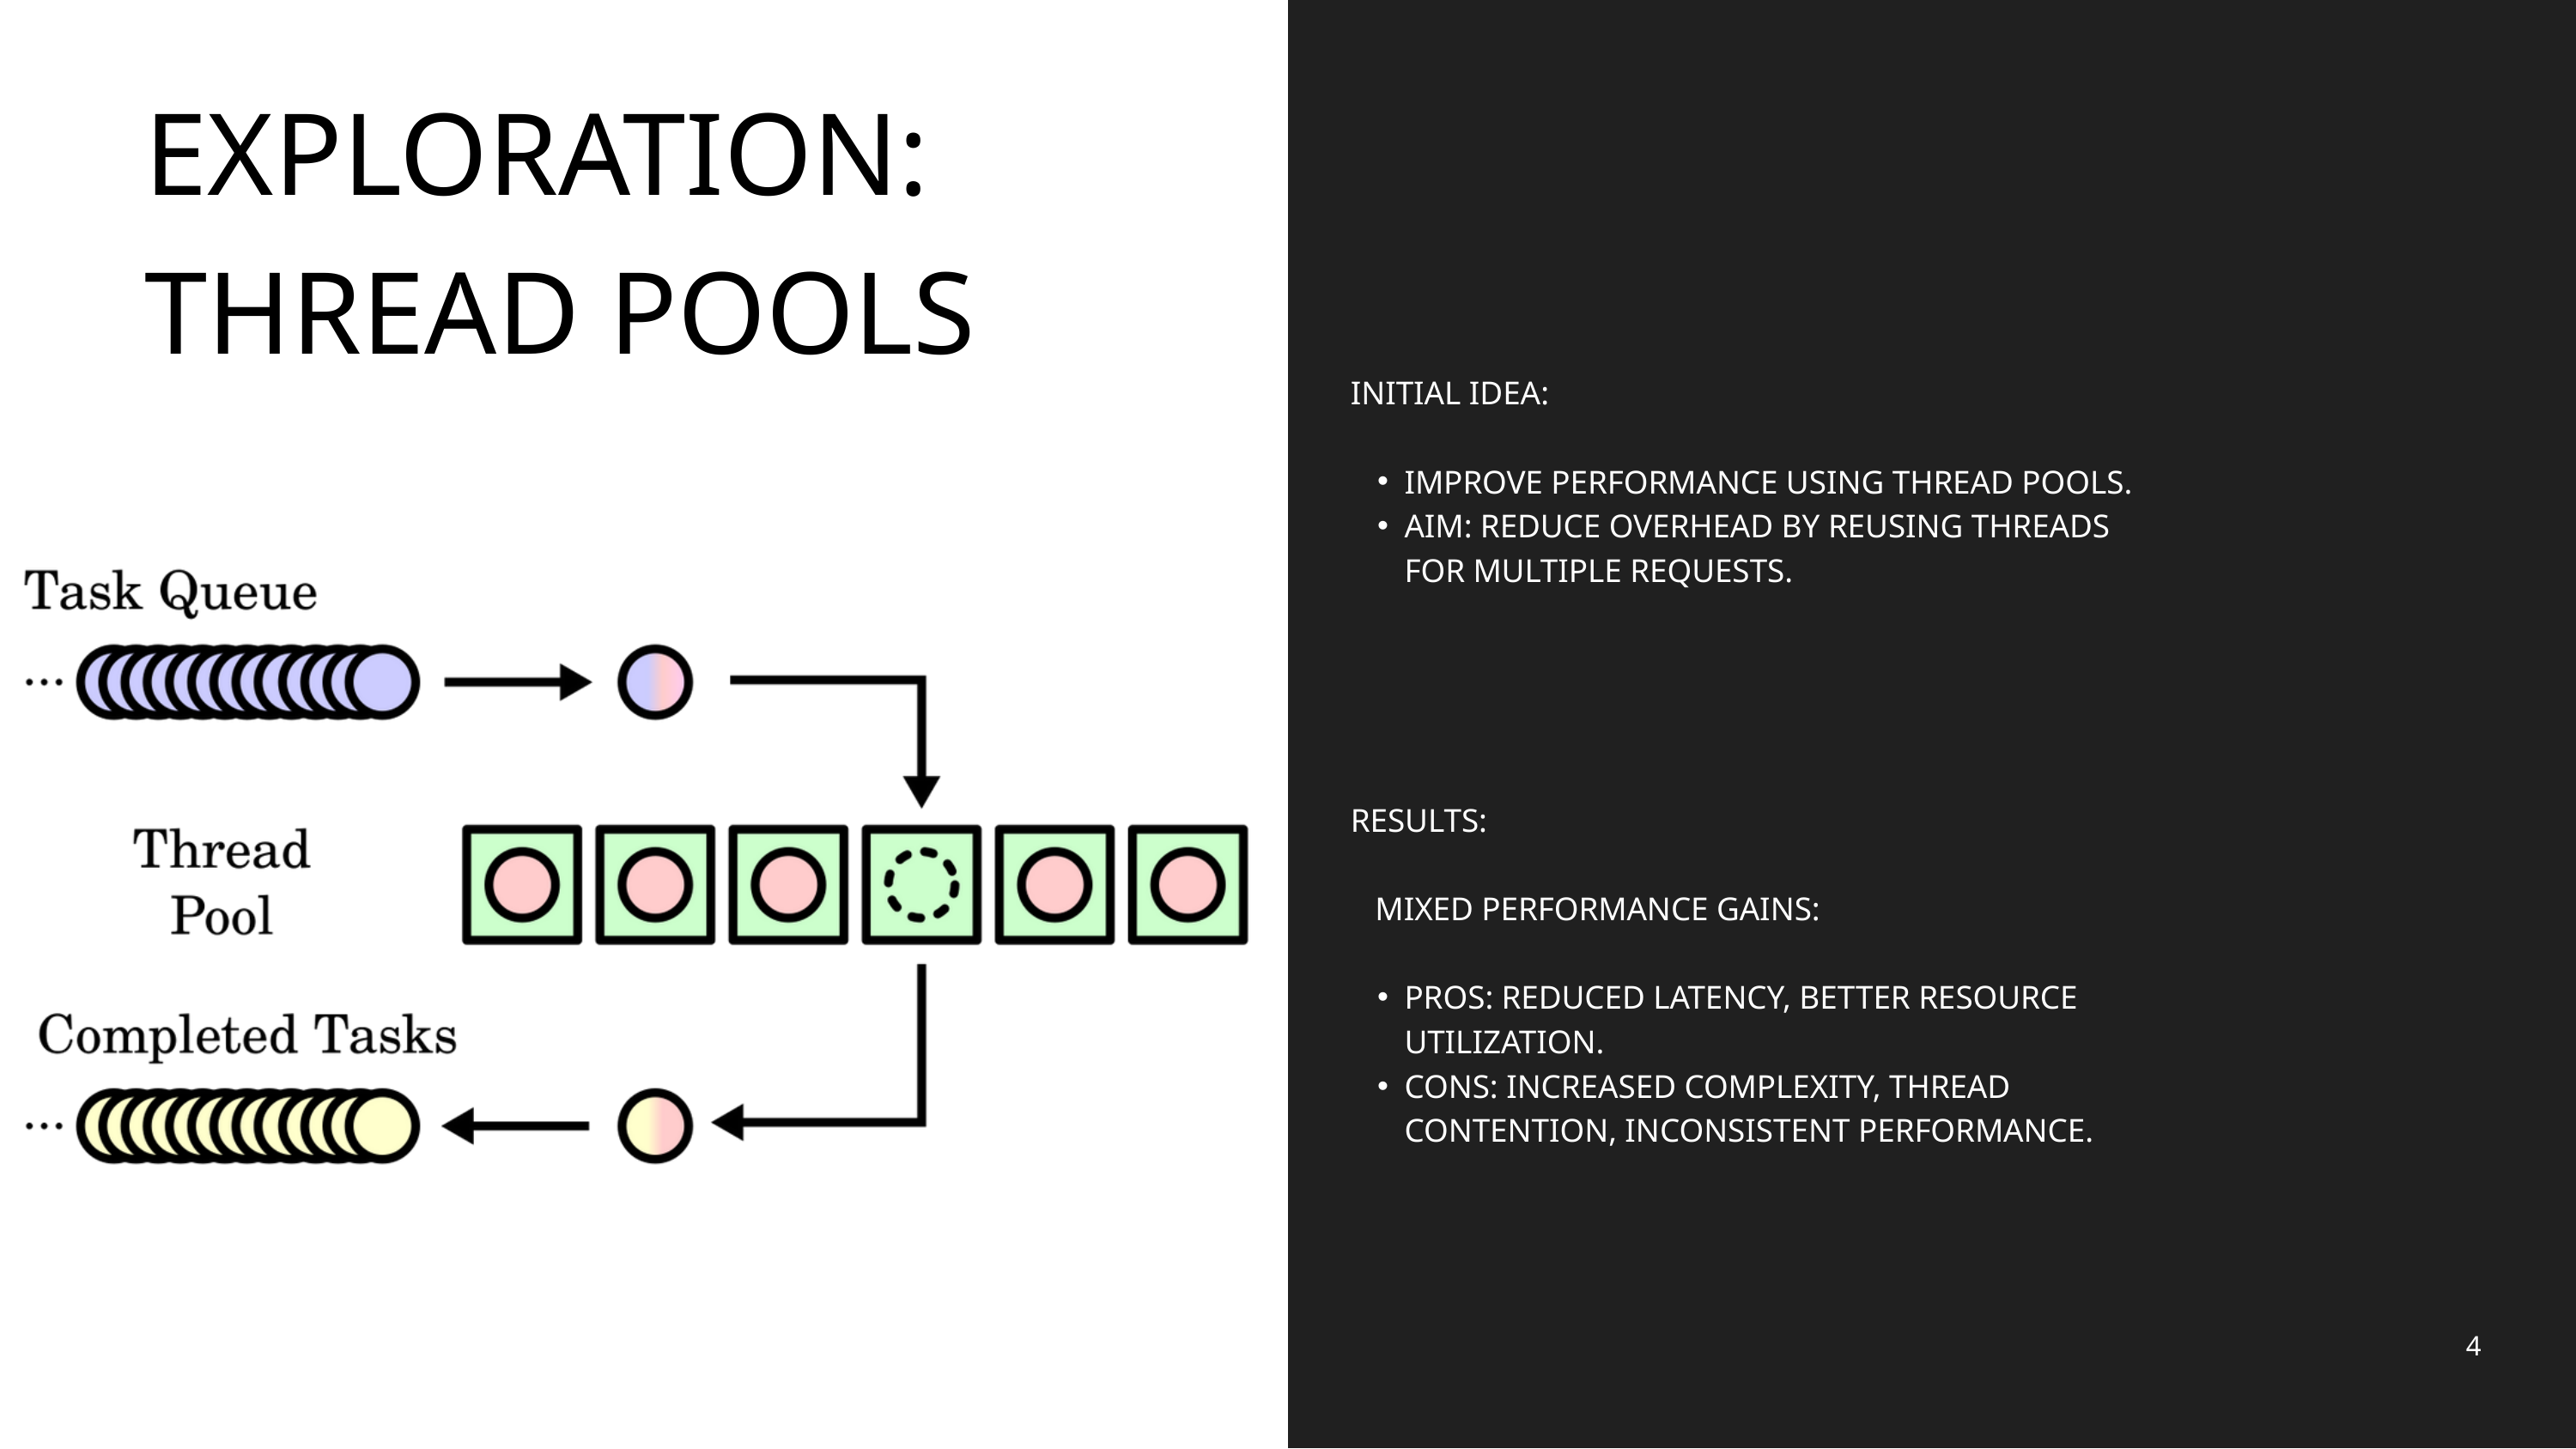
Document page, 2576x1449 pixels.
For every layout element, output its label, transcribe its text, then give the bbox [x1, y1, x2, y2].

text_box EXPLORATION: THREAD POOLS [144, 59, 1097, 377]
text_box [1287, 0, 2576, 1449]
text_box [2443, 1315, 2504, 1379]
text_box [1, 543, 1283, 1209]
